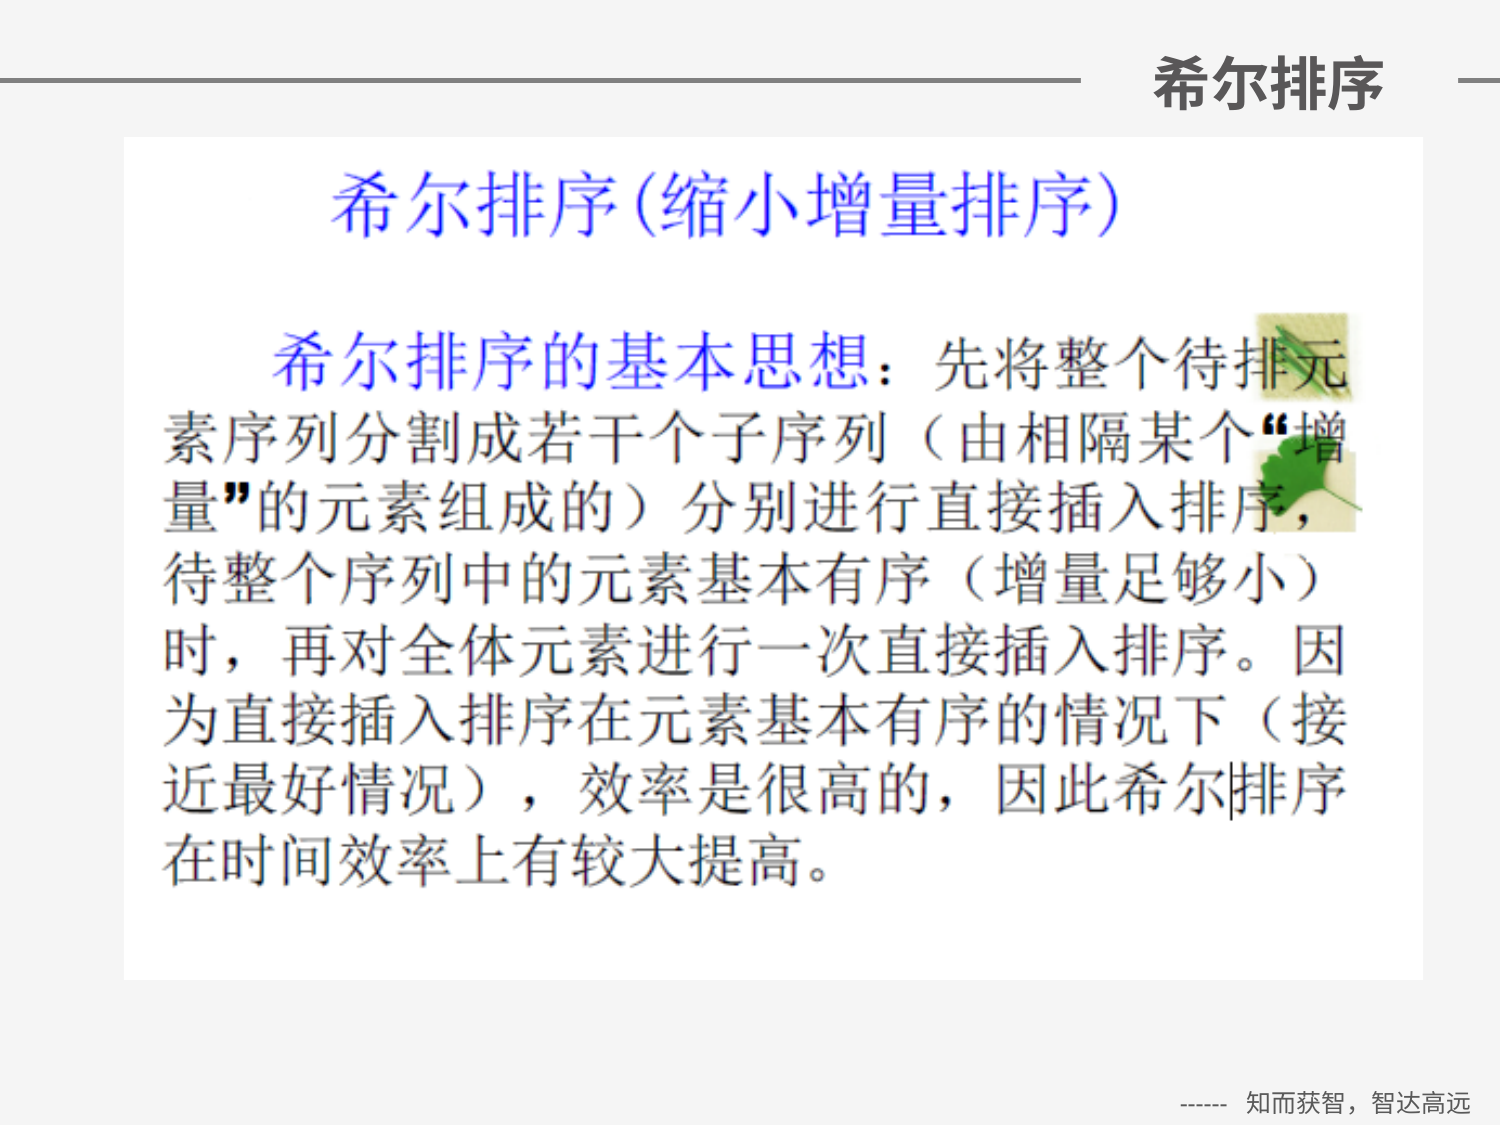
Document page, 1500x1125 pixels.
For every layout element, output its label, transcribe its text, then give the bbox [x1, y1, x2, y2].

title 希尔排序 [1080, 39, 1459, 125]
picture [123, 136, 1424, 981]
